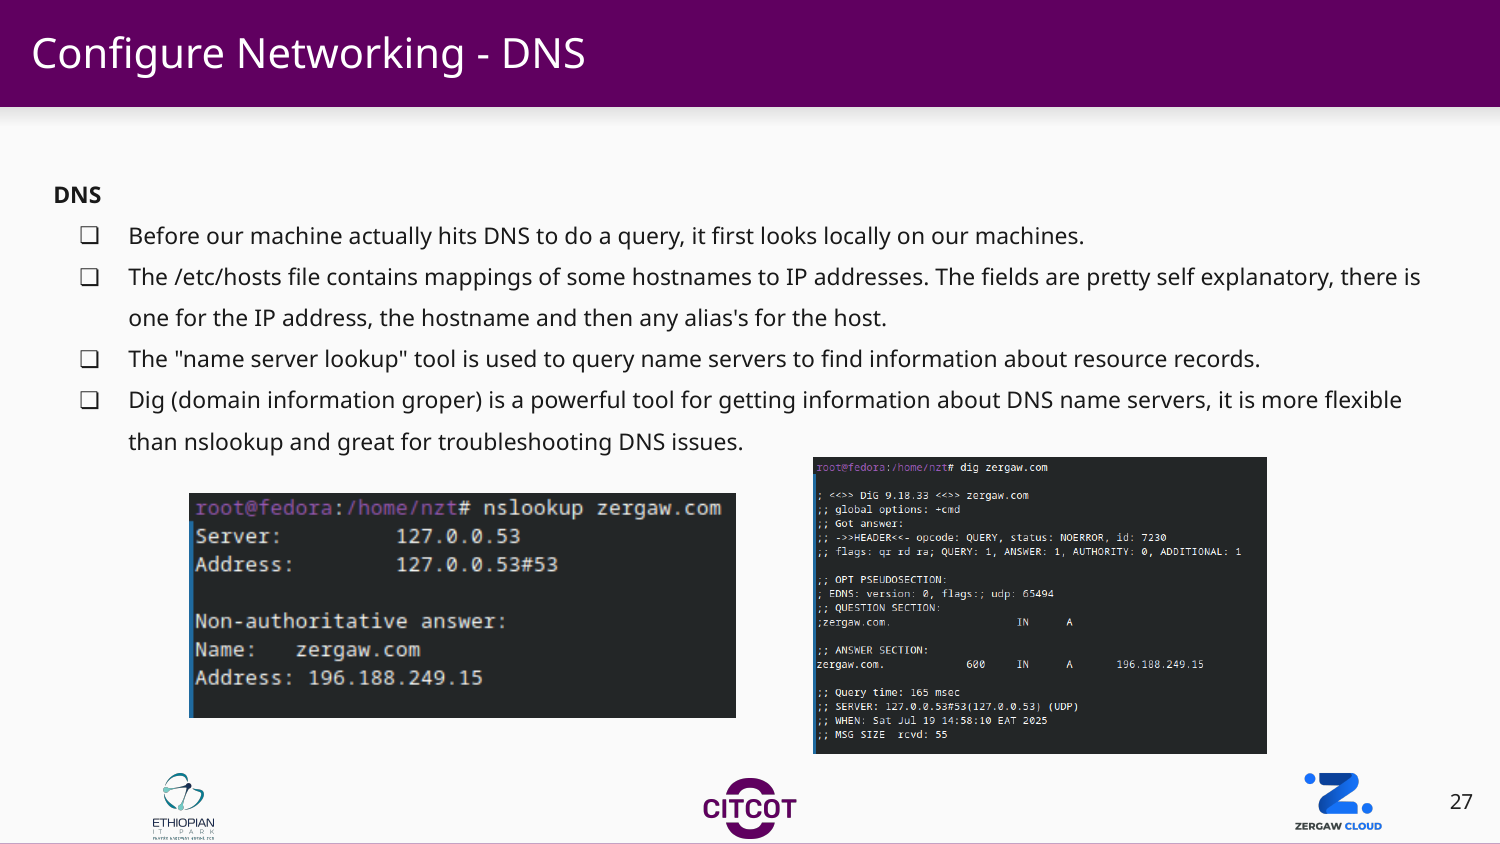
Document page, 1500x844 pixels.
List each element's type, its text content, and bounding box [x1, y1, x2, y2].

picture [189, 493, 736, 718]
title Configure Networking - DNS [16, 2, 1464, 102]
picture [701, 778, 799, 839]
list DNS Before our machine actually hits DNS to do a query, it first looks locally on our machines. The /etc/hosts file contains mappings of some hostnames to IP addresses. The fields are pretty self explanatory, there is one for the IP address, the hostname and then any alias's for the host. The "name server lookup" tool is used to query name servers to find information about resource records. Dig (domain information groper) is a powerful tool for getting information about DNS name servers, it is more flexible than nslookup and great for troubleshooting DNS issues. [38, 124, 1444, 497]
picture [1295, 770, 1382, 835]
picture [812, 456, 1267, 755]
slide_number ‹#› [1398, 770, 1489, 835]
picture [153, 773, 214, 840]
